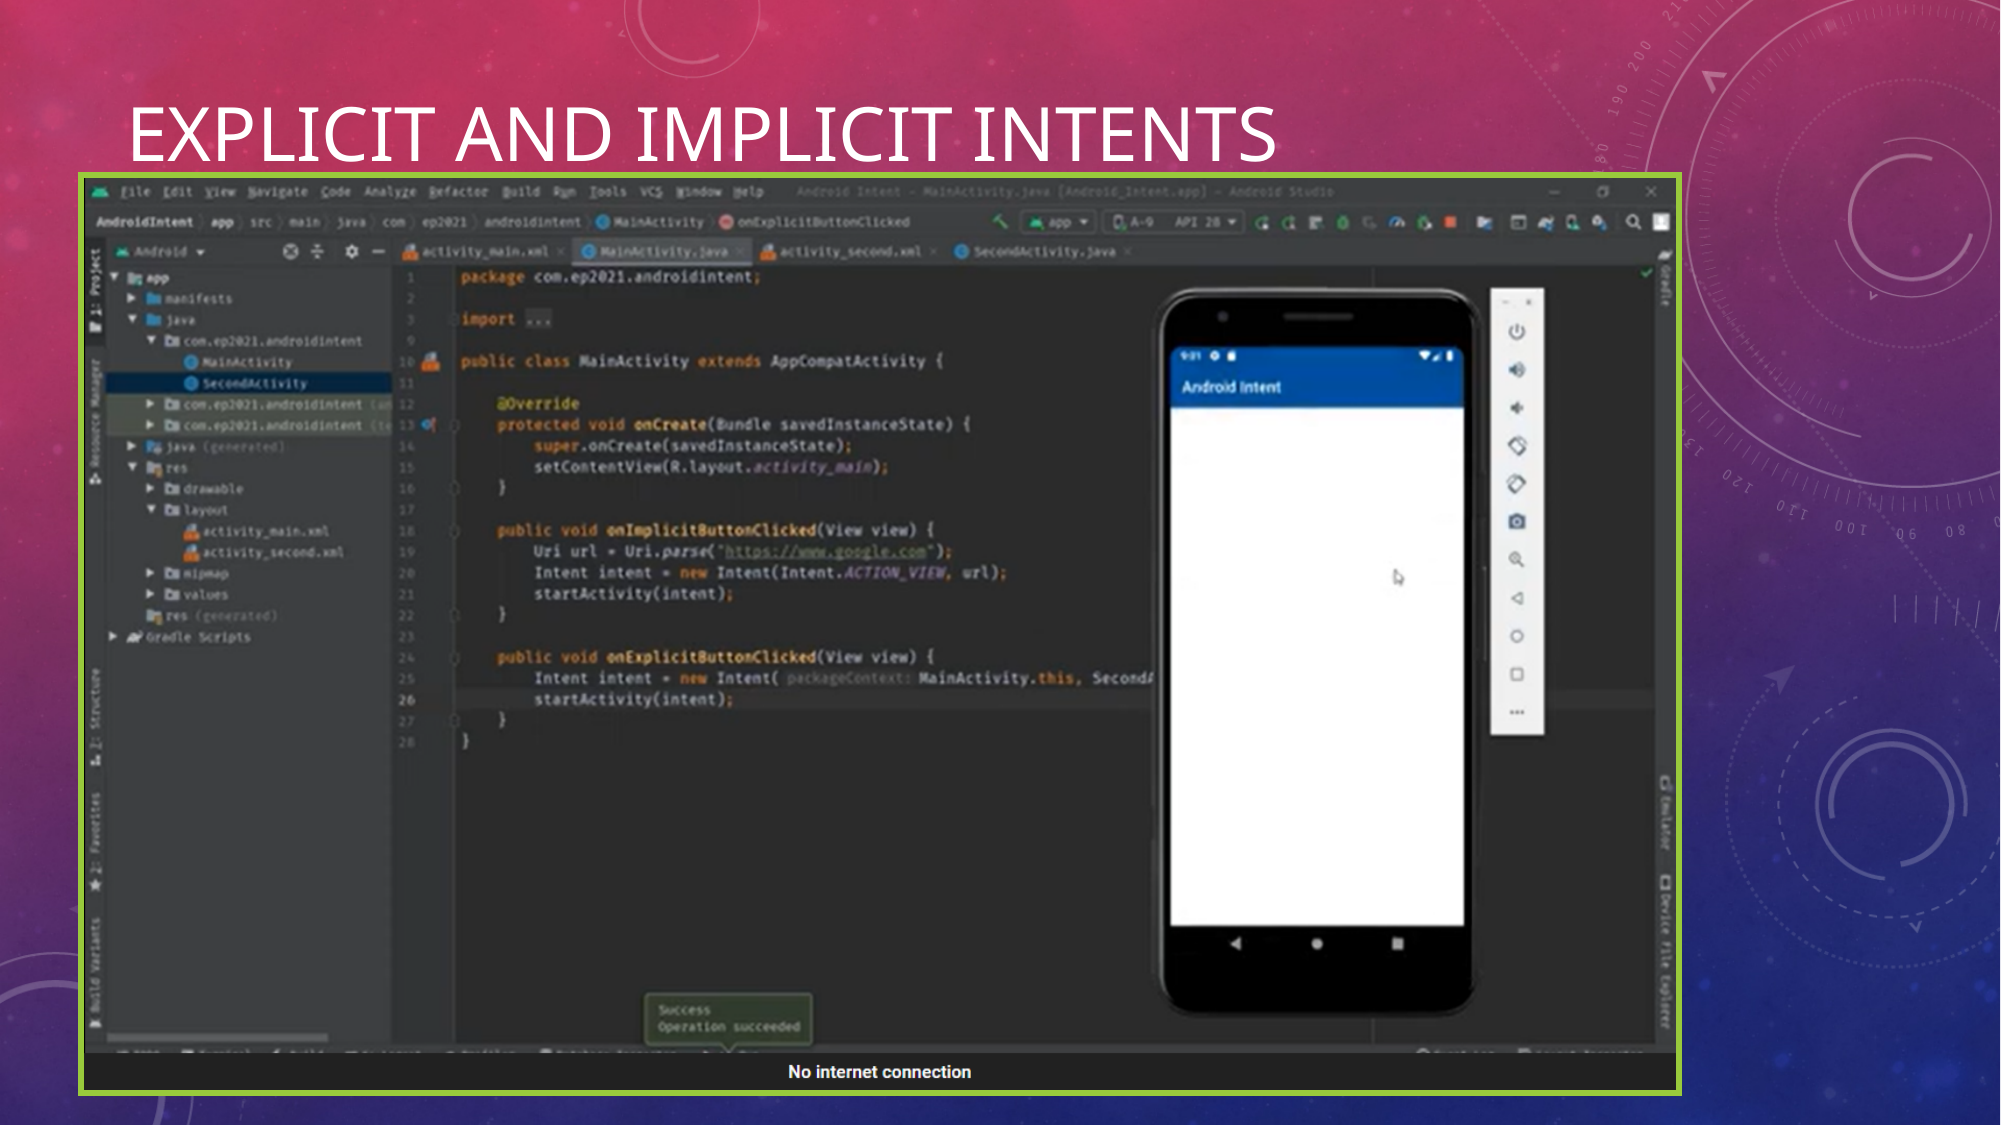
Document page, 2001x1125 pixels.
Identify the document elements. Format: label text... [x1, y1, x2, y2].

picture [0, 0, 2001, 1125]
title Explicit and implicit intents [111, 68, 1522, 172]
